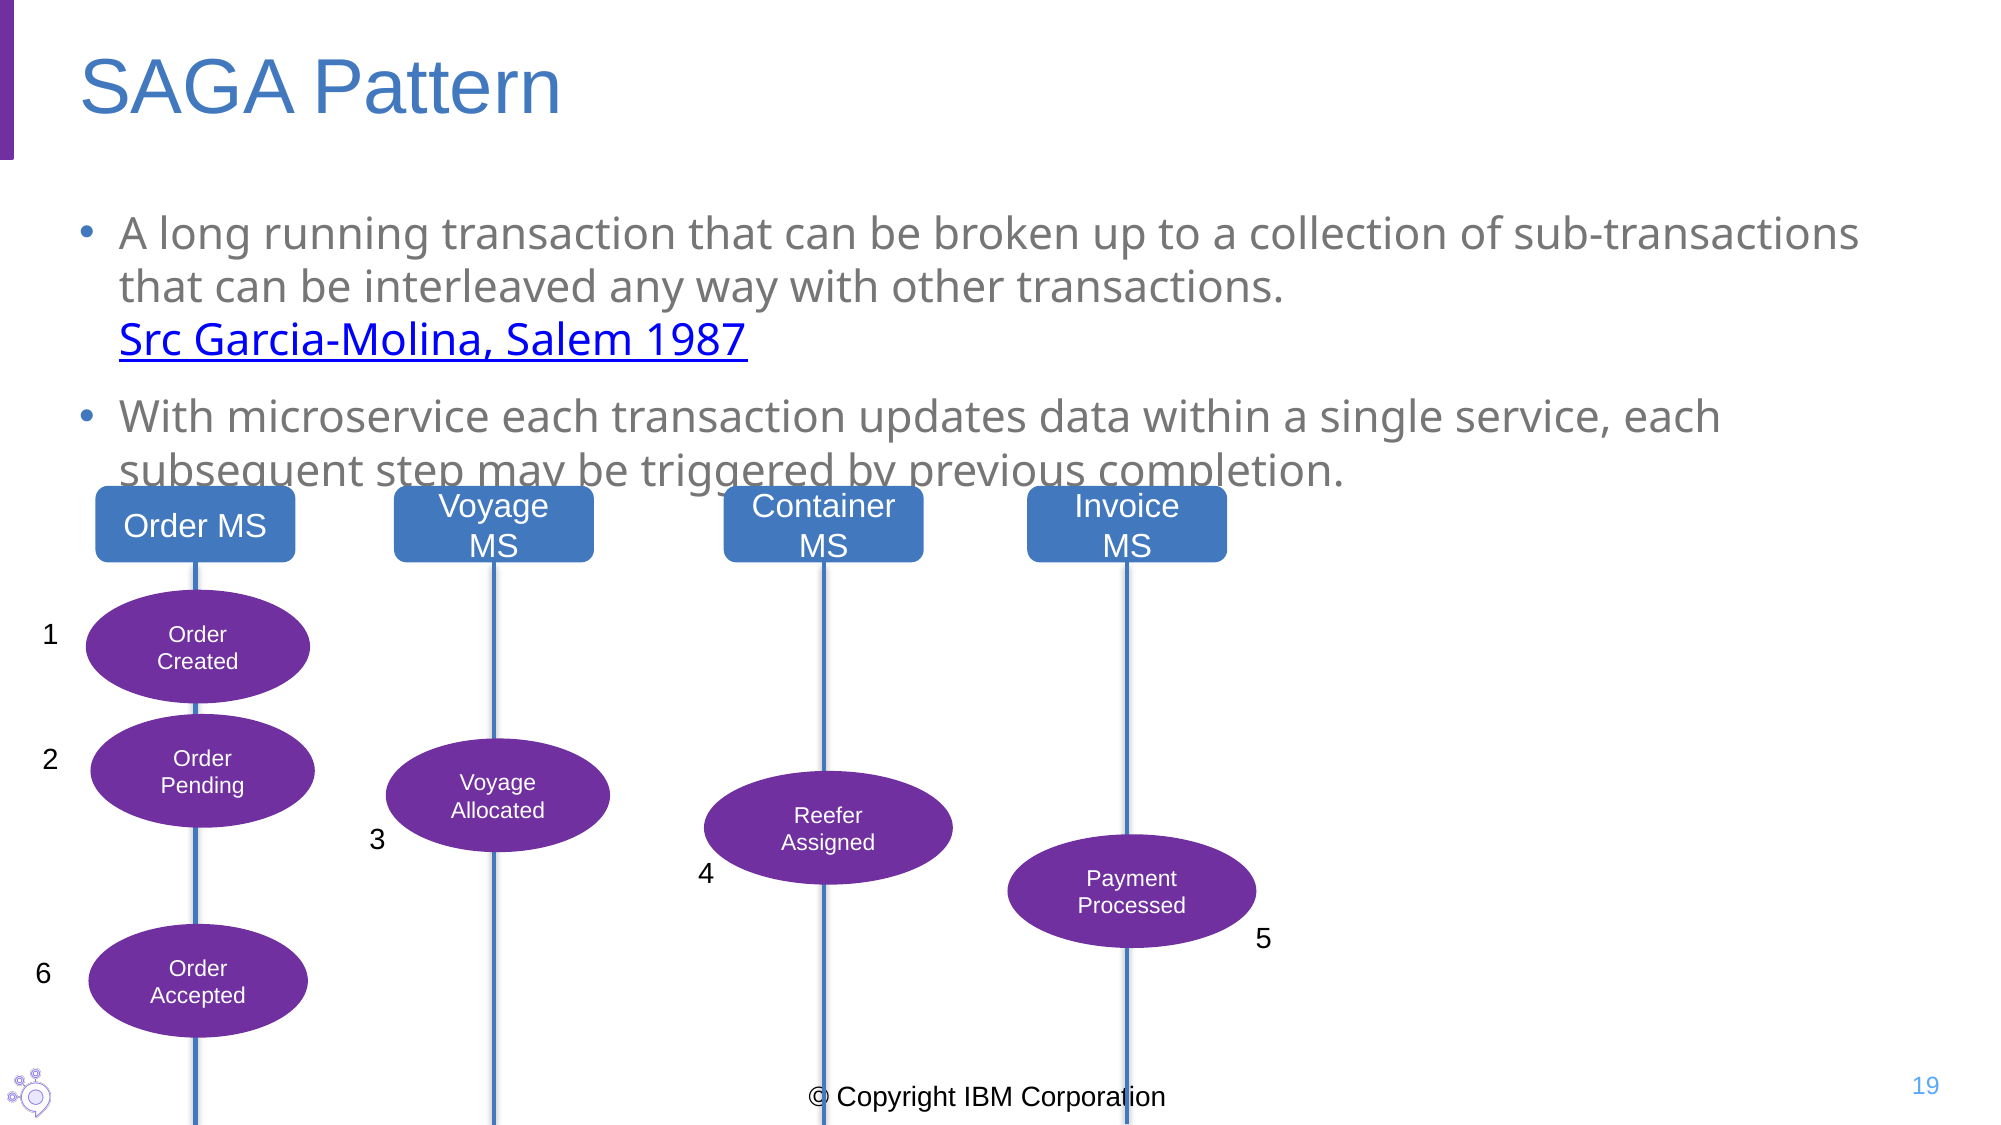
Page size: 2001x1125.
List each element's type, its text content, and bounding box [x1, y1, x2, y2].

list A long running transaction that can be broken up to a collection of sub-transactions that can be interleaved any way with other transactions. Src Garcia-Molina, Salem 1987 With microservice each transaction updates data within a single service, each subsequent step may be triggered by previous completion. [63, 196, 1901, 451]
text_box 6 [20, 946, 67, 997]
text_box Order Created [83, 587, 191, 706]
text_box Invoice MS [1025, 483, 1230, 565]
text_box 3 [354, 812, 401, 863]
text_box Order MS [93, 483, 298, 565]
text_box Payment Processed [1005, 832, 1122, 950]
text_box 5 [1240, 912, 1287, 963]
text_box Payment Processed [1132, 832, 1259, 951]
text_box Voyage Allocated [498, 736, 613, 855]
text_box Voyage MS [391, 483, 597, 565]
text_box Order Accepted [86, 921, 191, 1040]
text_box Reefer Assigned [828, 768, 955, 887]
text_box Order Pending [88, 712, 191, 830]
text_box Voyage Allocated [383, 736, 489, 855]
text_box Order Accepted [199, 921, 311, 1040]
text_box Order Pending [199, 711, 317, 830]
text_box Order Created [199, 587, 313, 706]
slide_number 19 [1867, 1054, 1955, 1115]
text_box Reefer Assigned [701, 768, 819, 887]
text_box 4 [683, 846, 730, 897]
title SAGA Pattern [63, 9, 1901, 155]
picture [7, 1068, 51, 1118]
text_box 1 [27, 607, 74, 658]
text_box Container MS [721, 483, 926, 565]
text_box 2 [27, 732, 74, 783]
